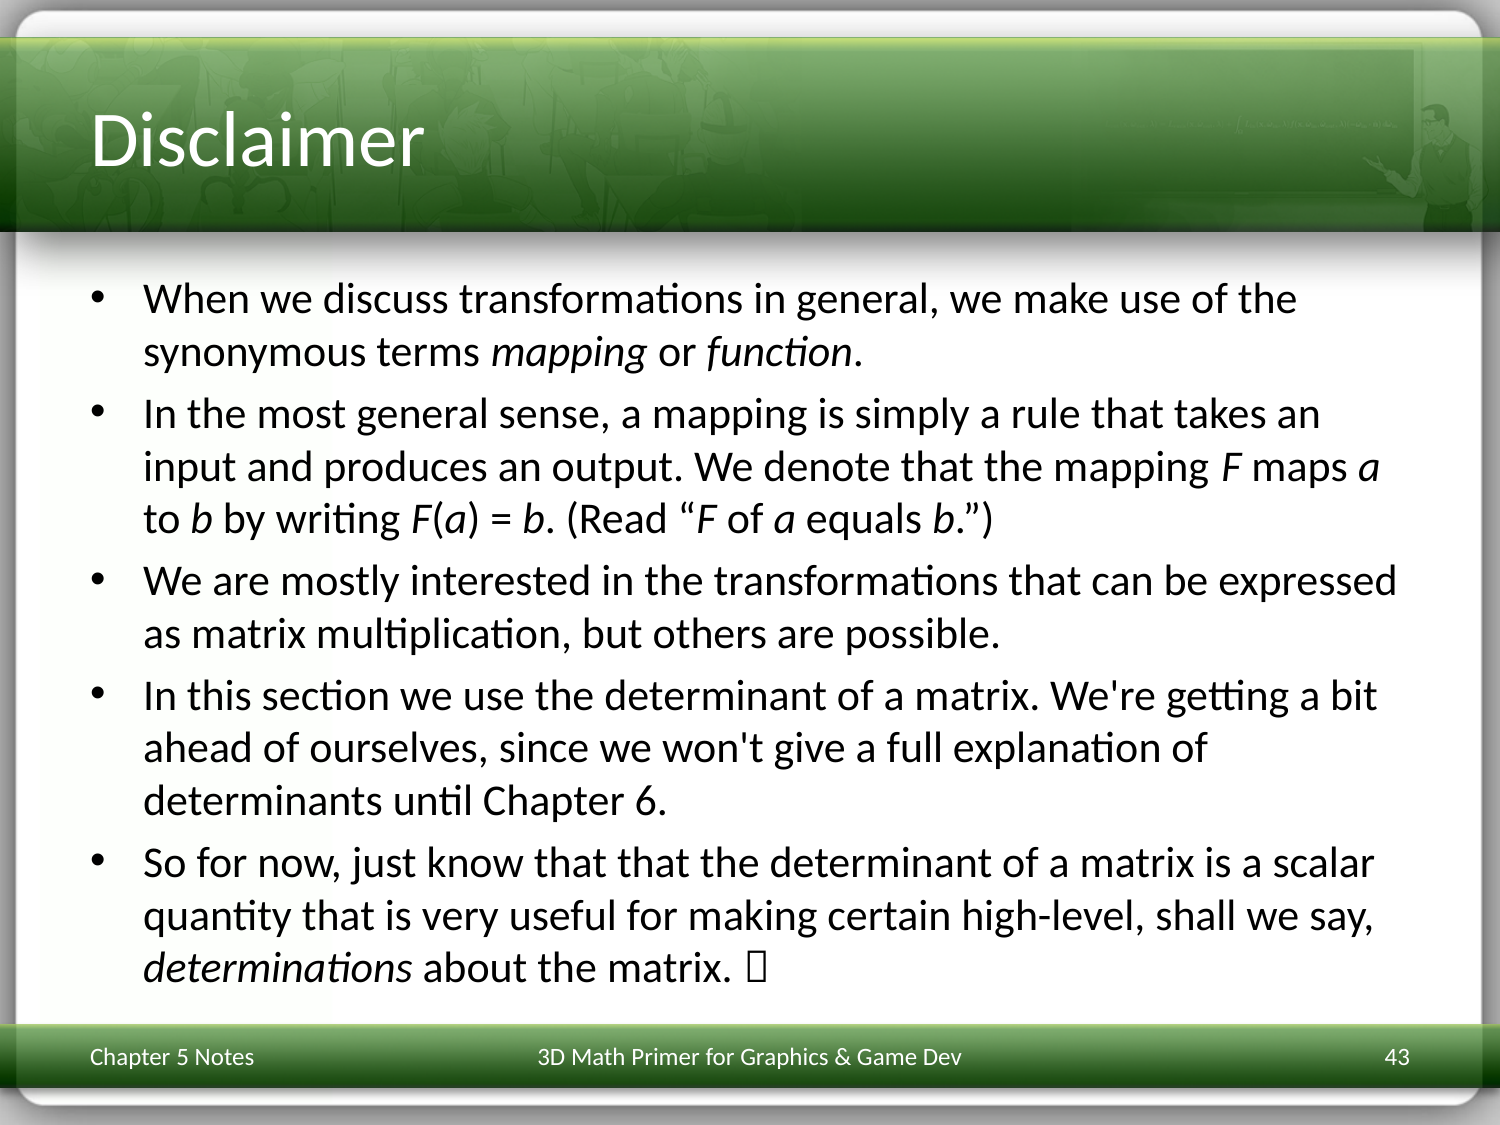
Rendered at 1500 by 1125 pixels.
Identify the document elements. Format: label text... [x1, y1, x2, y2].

picture [0, 0, 1500, 1125]
slide_number Chapter 5 Notes [75, 1025, 425, 1085]
slide_number 43 [1074, 1025, 1425, 1085]
title Disclaimer [75, 37, 1188, 233]
footer 3D Math Primer for Graphics & Game Dev [512, 1025, 988, 1085]
list When we discuss transformations in general, we make use of the synonymous terms mapping or function. In the most general sense, a mapping is simply a rule that takes an input and produces an output. We denote that the mapping F maps a to b by writing F(a) = b. (Read “F of a equals b.”) We are mostly interested in the transformations that can be expressed as matrix multiplication, but others are possible. In this section we use the determinant of a matrix. We're getting a bit ahead of ourselves, since we won't give a full explanation of determinants until Chapter 6. So for now, just know that that the determinant of a matrix is a scalar quantity that is very useful for making certain high-level, shall we say, determinations about the matrix.  [75, 262, 1425, 1005]
